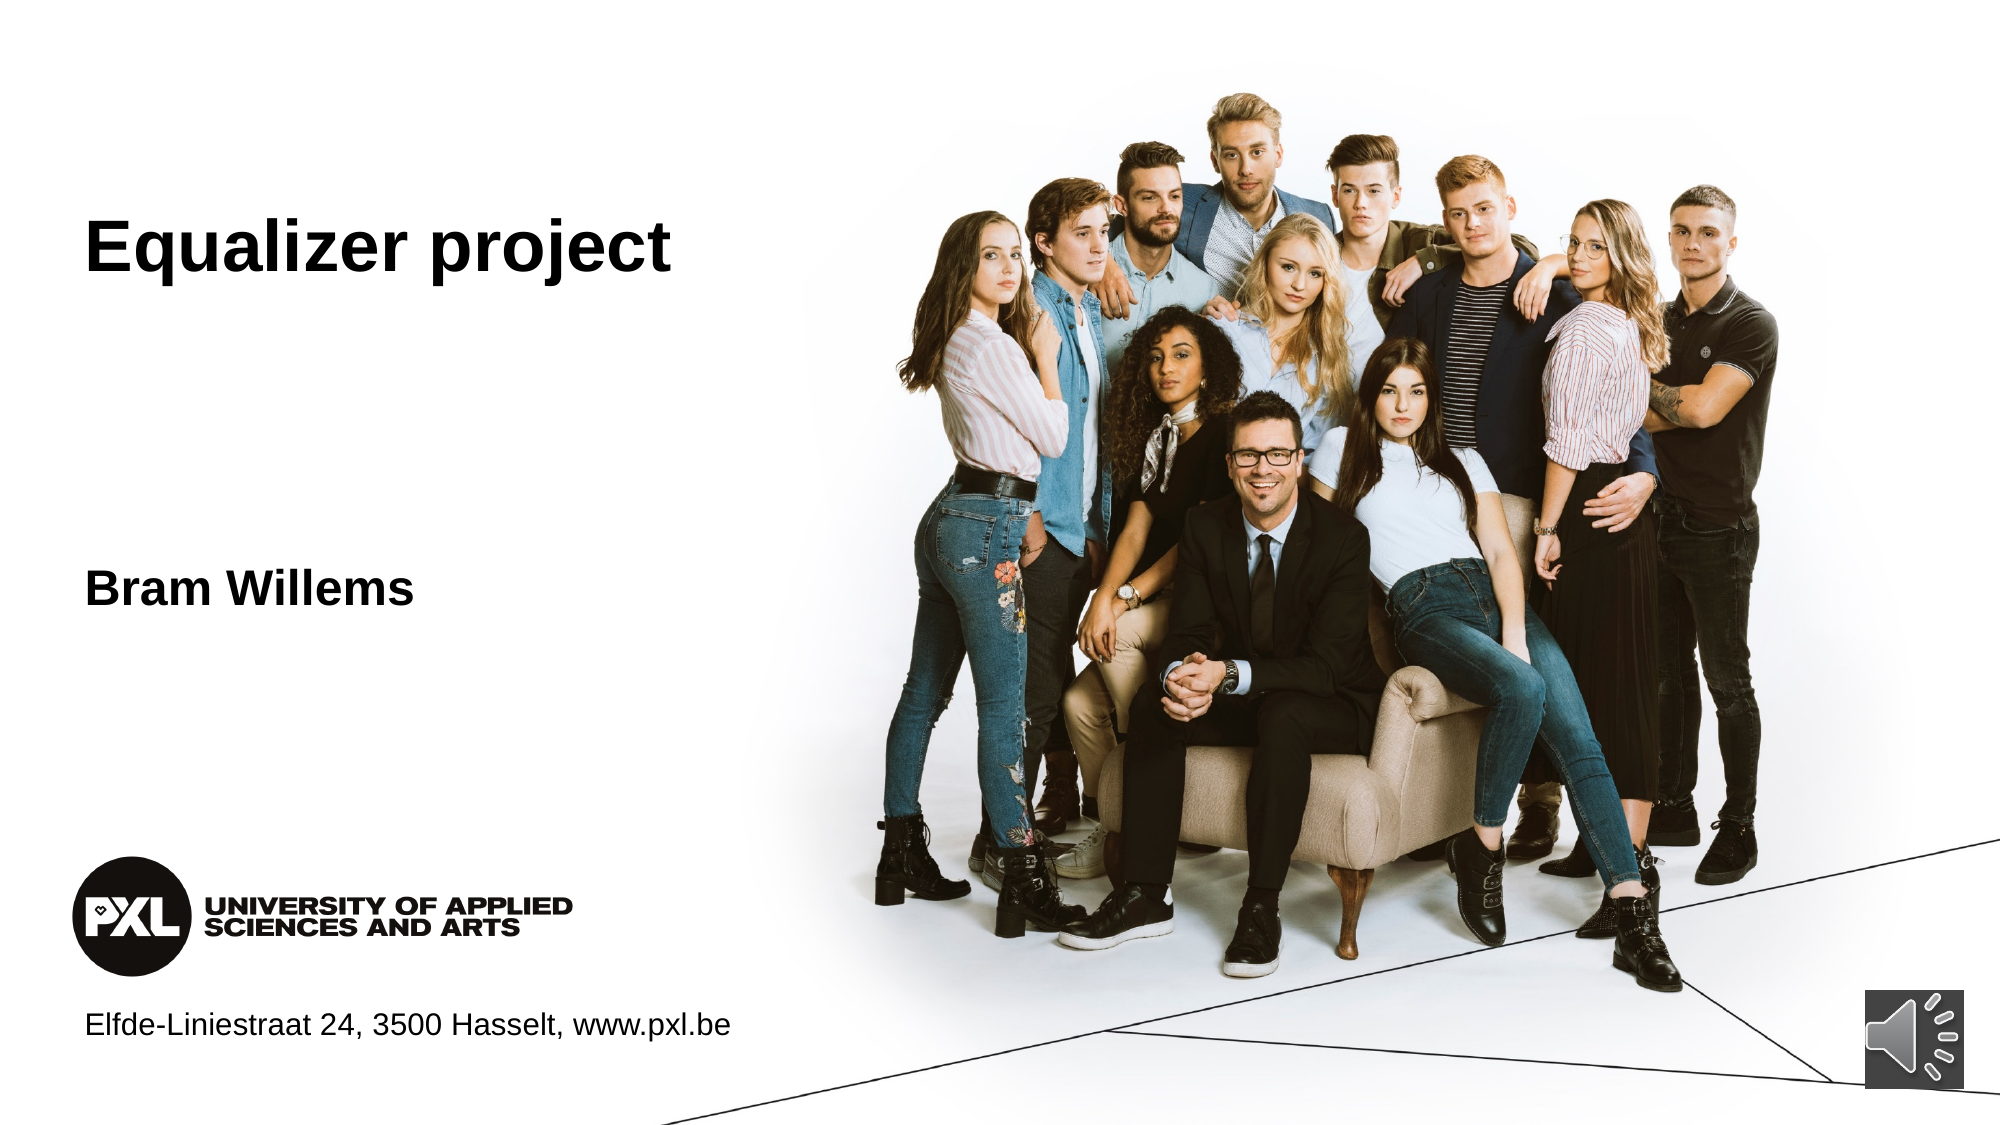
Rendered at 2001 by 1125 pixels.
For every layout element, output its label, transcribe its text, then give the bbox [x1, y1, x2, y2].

picture [299, 0, 2000, 1125]
title Equalizer project [84, 208, 711, 547]
subtitle Bram Willems [84, 562, 762, 794]
